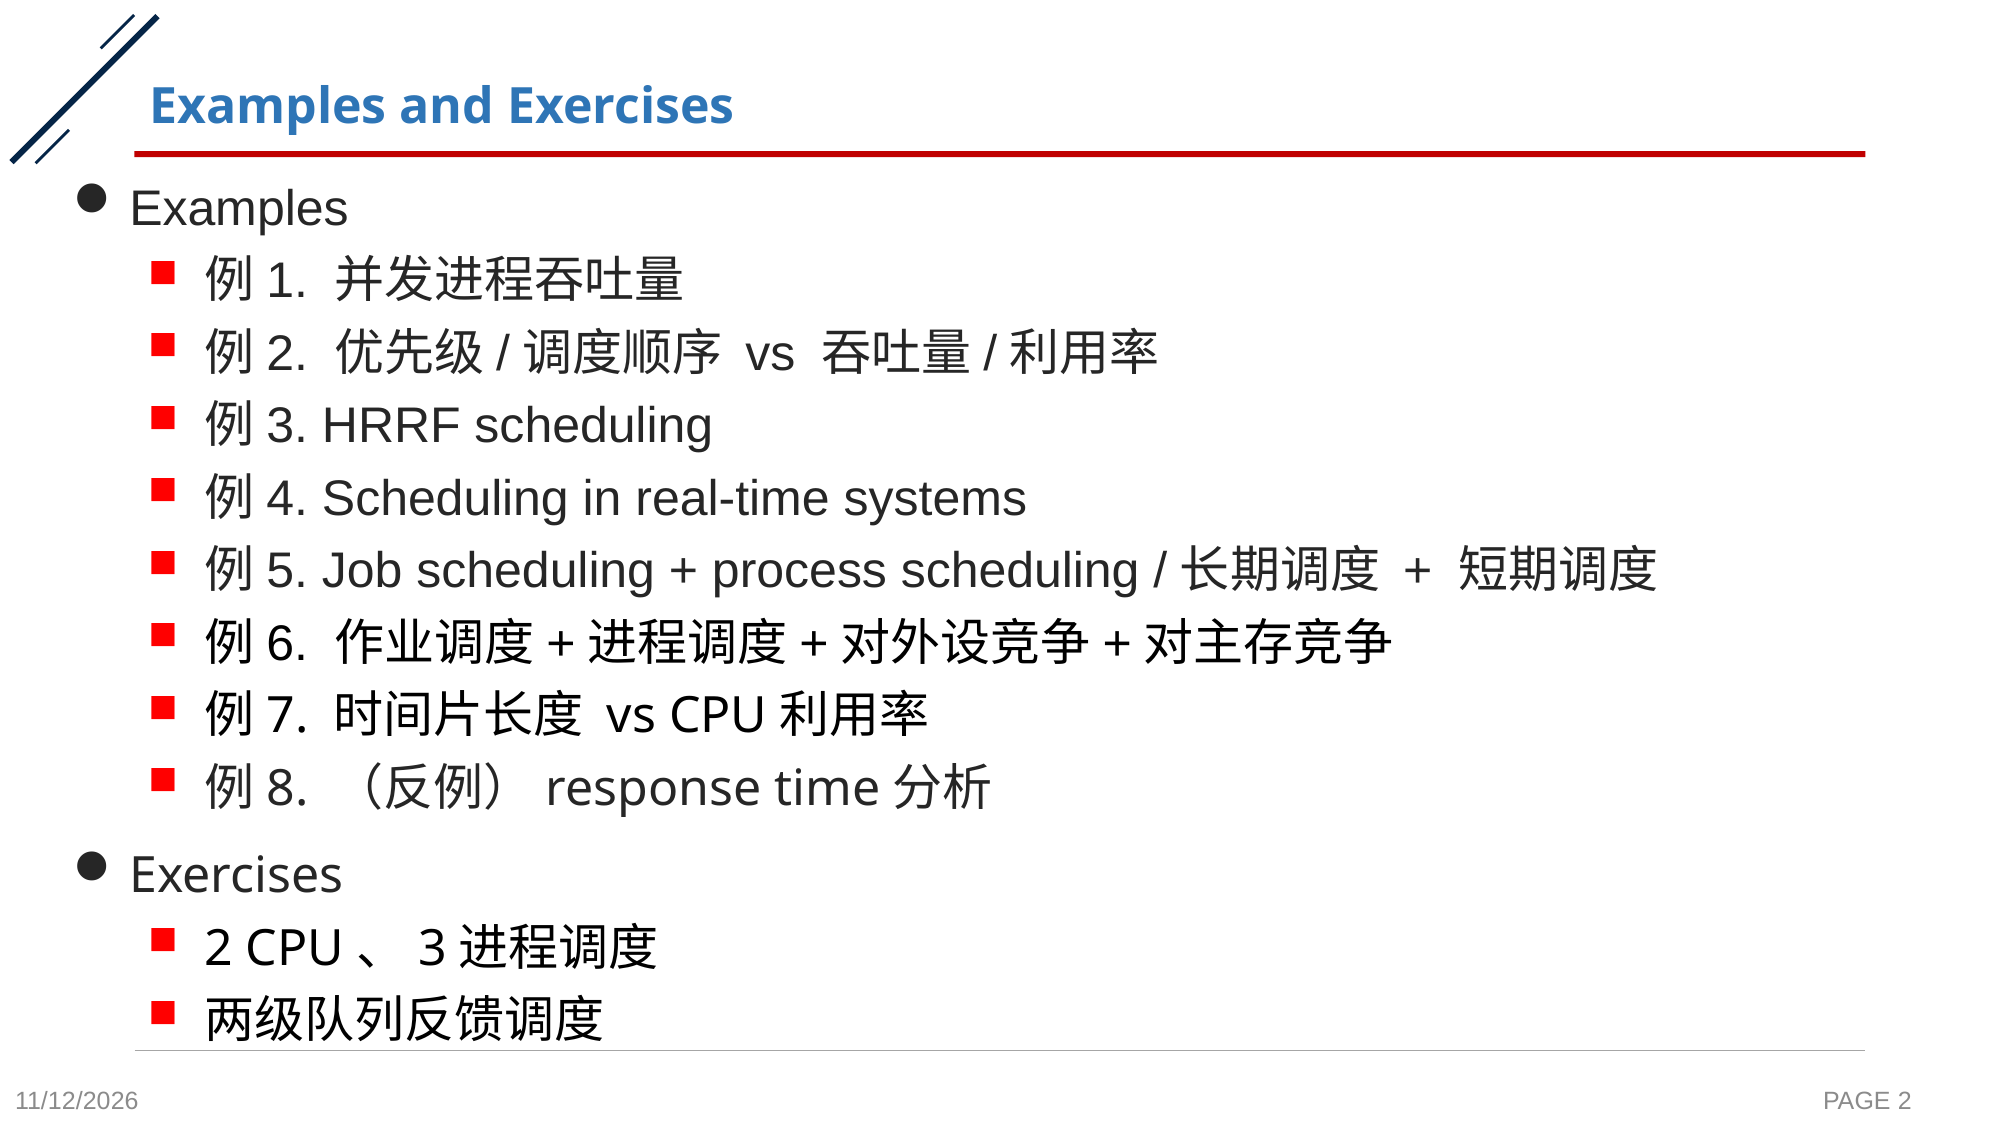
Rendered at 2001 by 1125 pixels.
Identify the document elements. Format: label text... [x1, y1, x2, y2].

slide_number PAGE 2 [1808, 1073, 2000, 1125]
title Examples and Exercises [134, 59, 1866, 149]
list Examples 例1. 并发进程吞吐量 例2. 优先级/调度顺序 vs 吞吐量/利用率 例3. HRRF scheduling 例4. Scheduling in real-time systems 例5. Job scheduling + process scheduling /长期调度 + 短期调度 例6. 作业调度+进程调度+对外设竞争+对主存竞争 例7. 时间片长度 vs CPU利用率 例8. （反例）response time分析 Exercises 2 CPU、3进程调度 两级队列反馈调度 [58, 149, 1942, 1058]
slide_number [0, 1073, 178, 1125]
